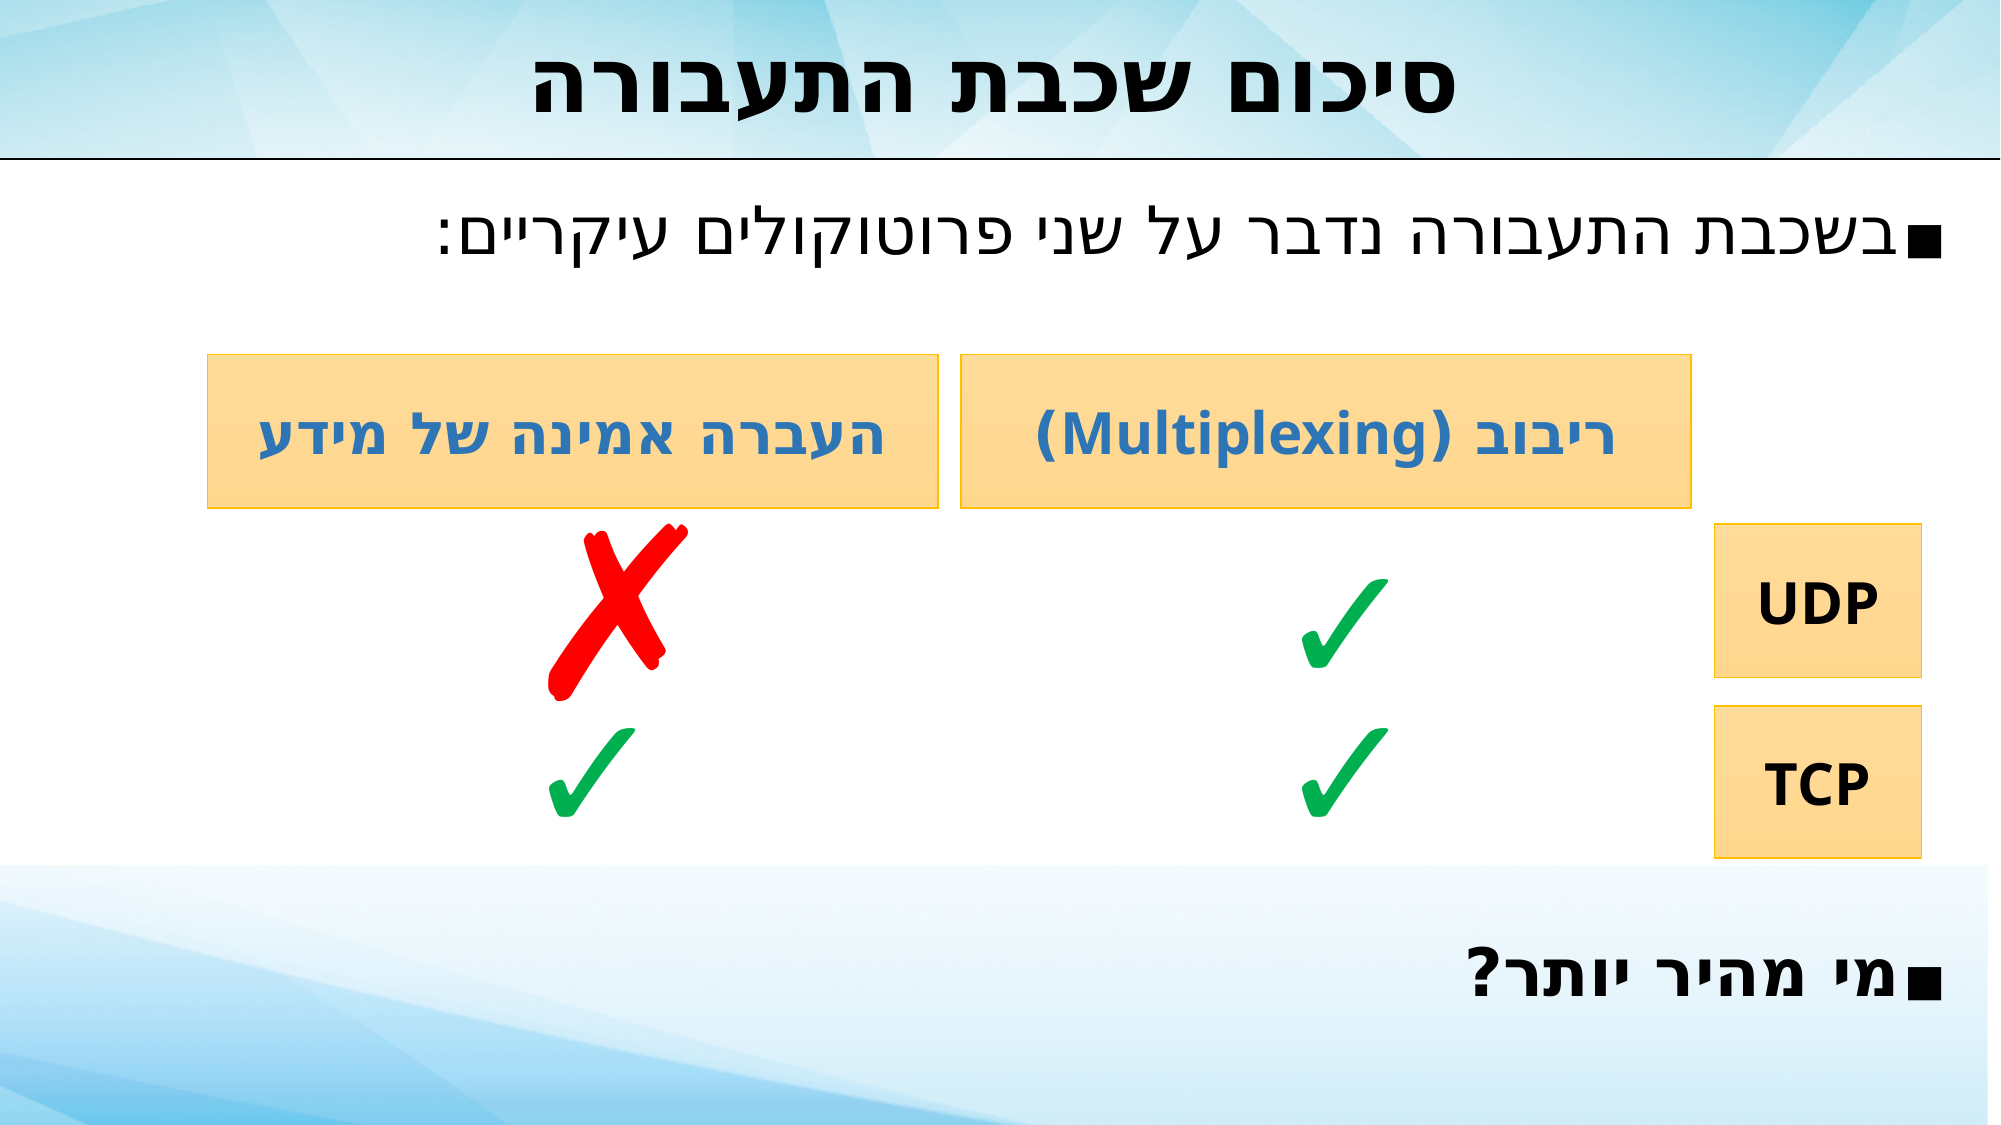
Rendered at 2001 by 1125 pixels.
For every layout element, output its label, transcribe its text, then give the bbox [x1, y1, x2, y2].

text_box ✓ [1262, 565, 1390, 672]
text_box ✓ [1262, 714, 1390, 820]
picture [0, 865, 1988, 1125]
picture [0, 0, 2001, 158]
text_box העברה אמינה של מידע [207, 354, 938, 509]
text_box UDP [1714, 523, 1922, 678]
text_box ✗ [505, 551, 633, 657]
list בשכבת התעבורה נדבר על שני פרוטוקולים עיקריים: מי מהיר יותר? [41, 189, 1964, 1103]
text_box ריבוב (Multiplexing) [960, 354, 1692, 509]
text_box TCP [1714, 705, 1922, 859]
title סיכום שכבת התעבורה [0, 6, 1989, 160]
text_box ✓ [509, 714, 637, 820]
